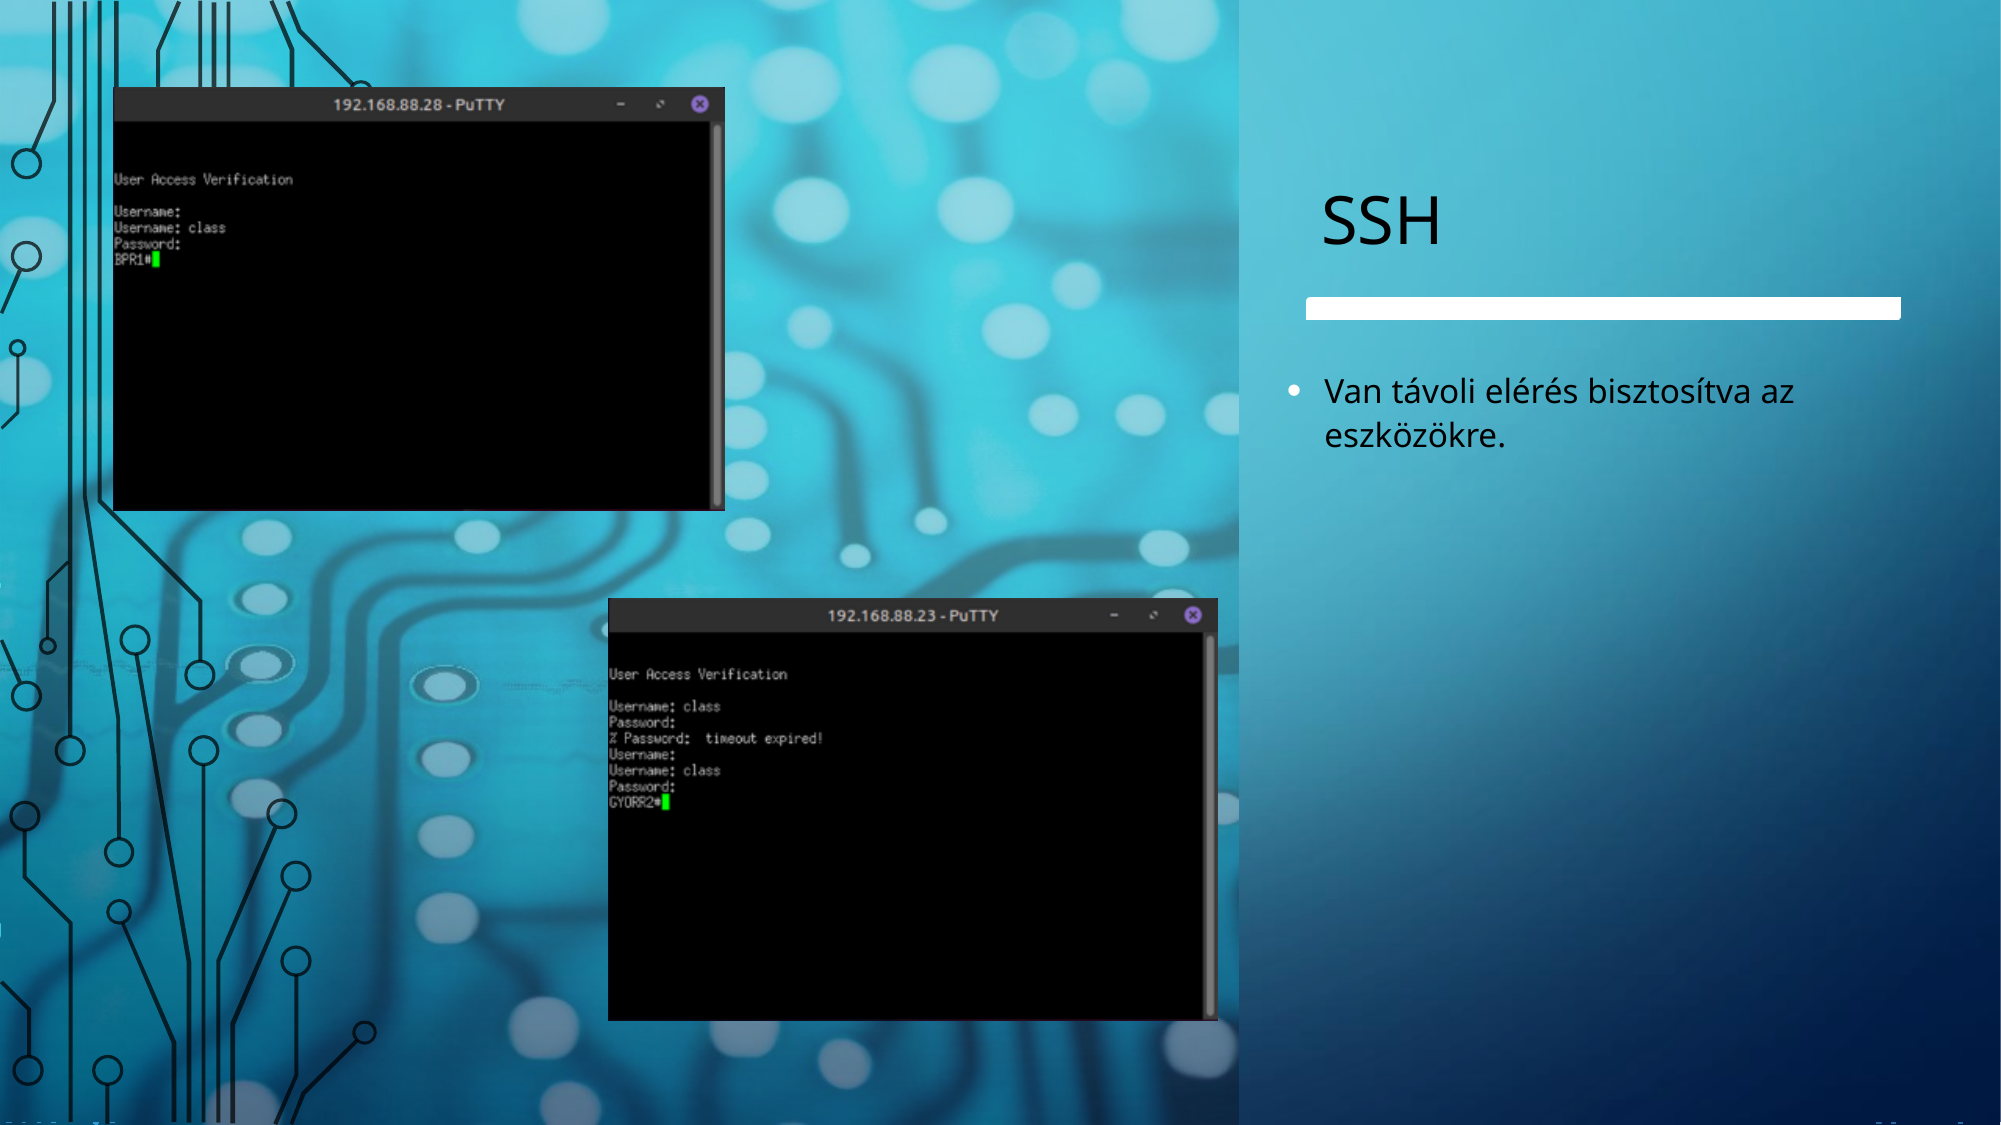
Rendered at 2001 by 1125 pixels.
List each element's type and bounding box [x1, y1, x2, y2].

picture [113, 0, 2001, 1125]
text_box [1240, 0, 2000, 1123]
text_box [0, 0, 379, 1125]
picture [1305, 297, 1901, 321]
